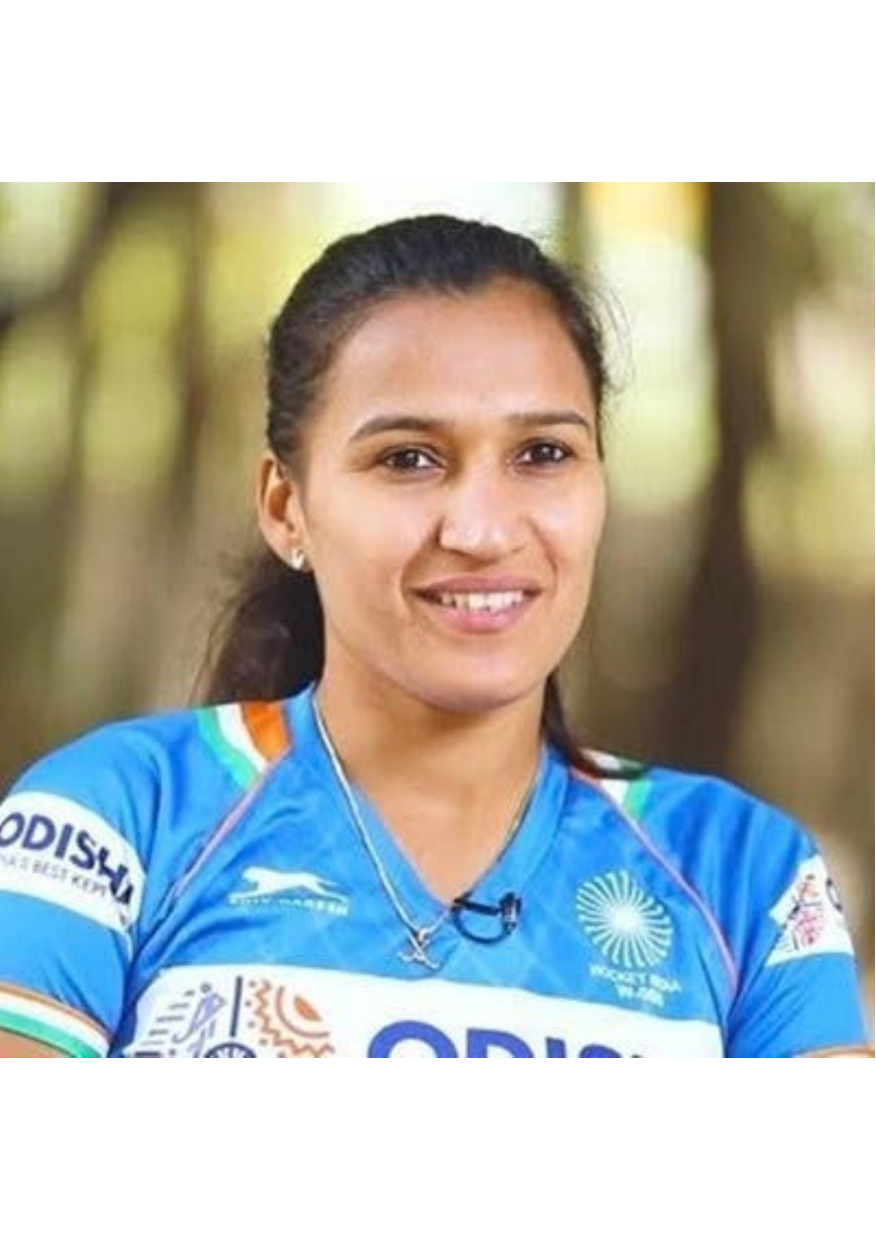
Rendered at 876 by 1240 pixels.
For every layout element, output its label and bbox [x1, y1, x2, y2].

picture [0, 182, 875, 1058]
